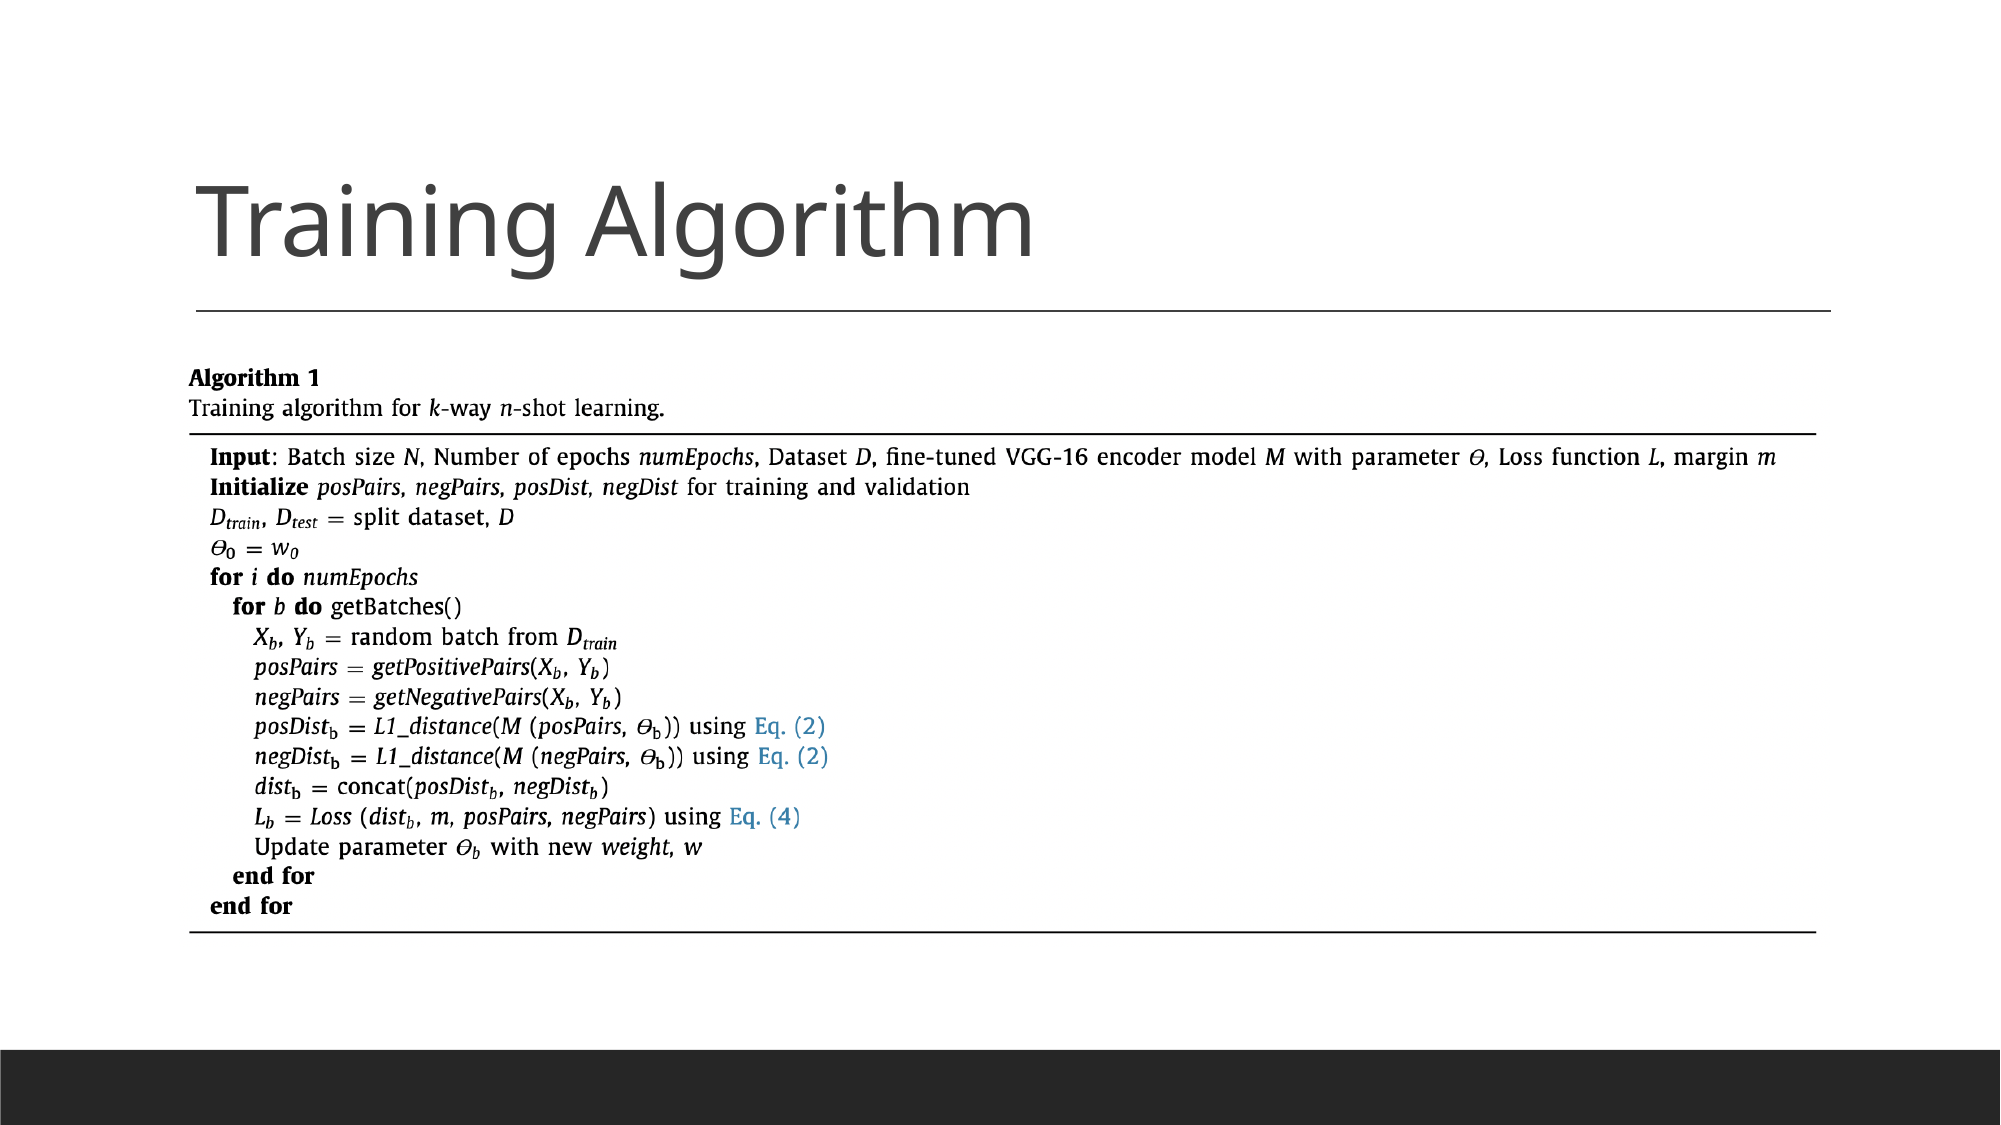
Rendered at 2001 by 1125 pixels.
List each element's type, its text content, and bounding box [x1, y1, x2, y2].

title Training Algorithm [180, 47, 1830, 285]
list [179, 361, 1830, 947]
